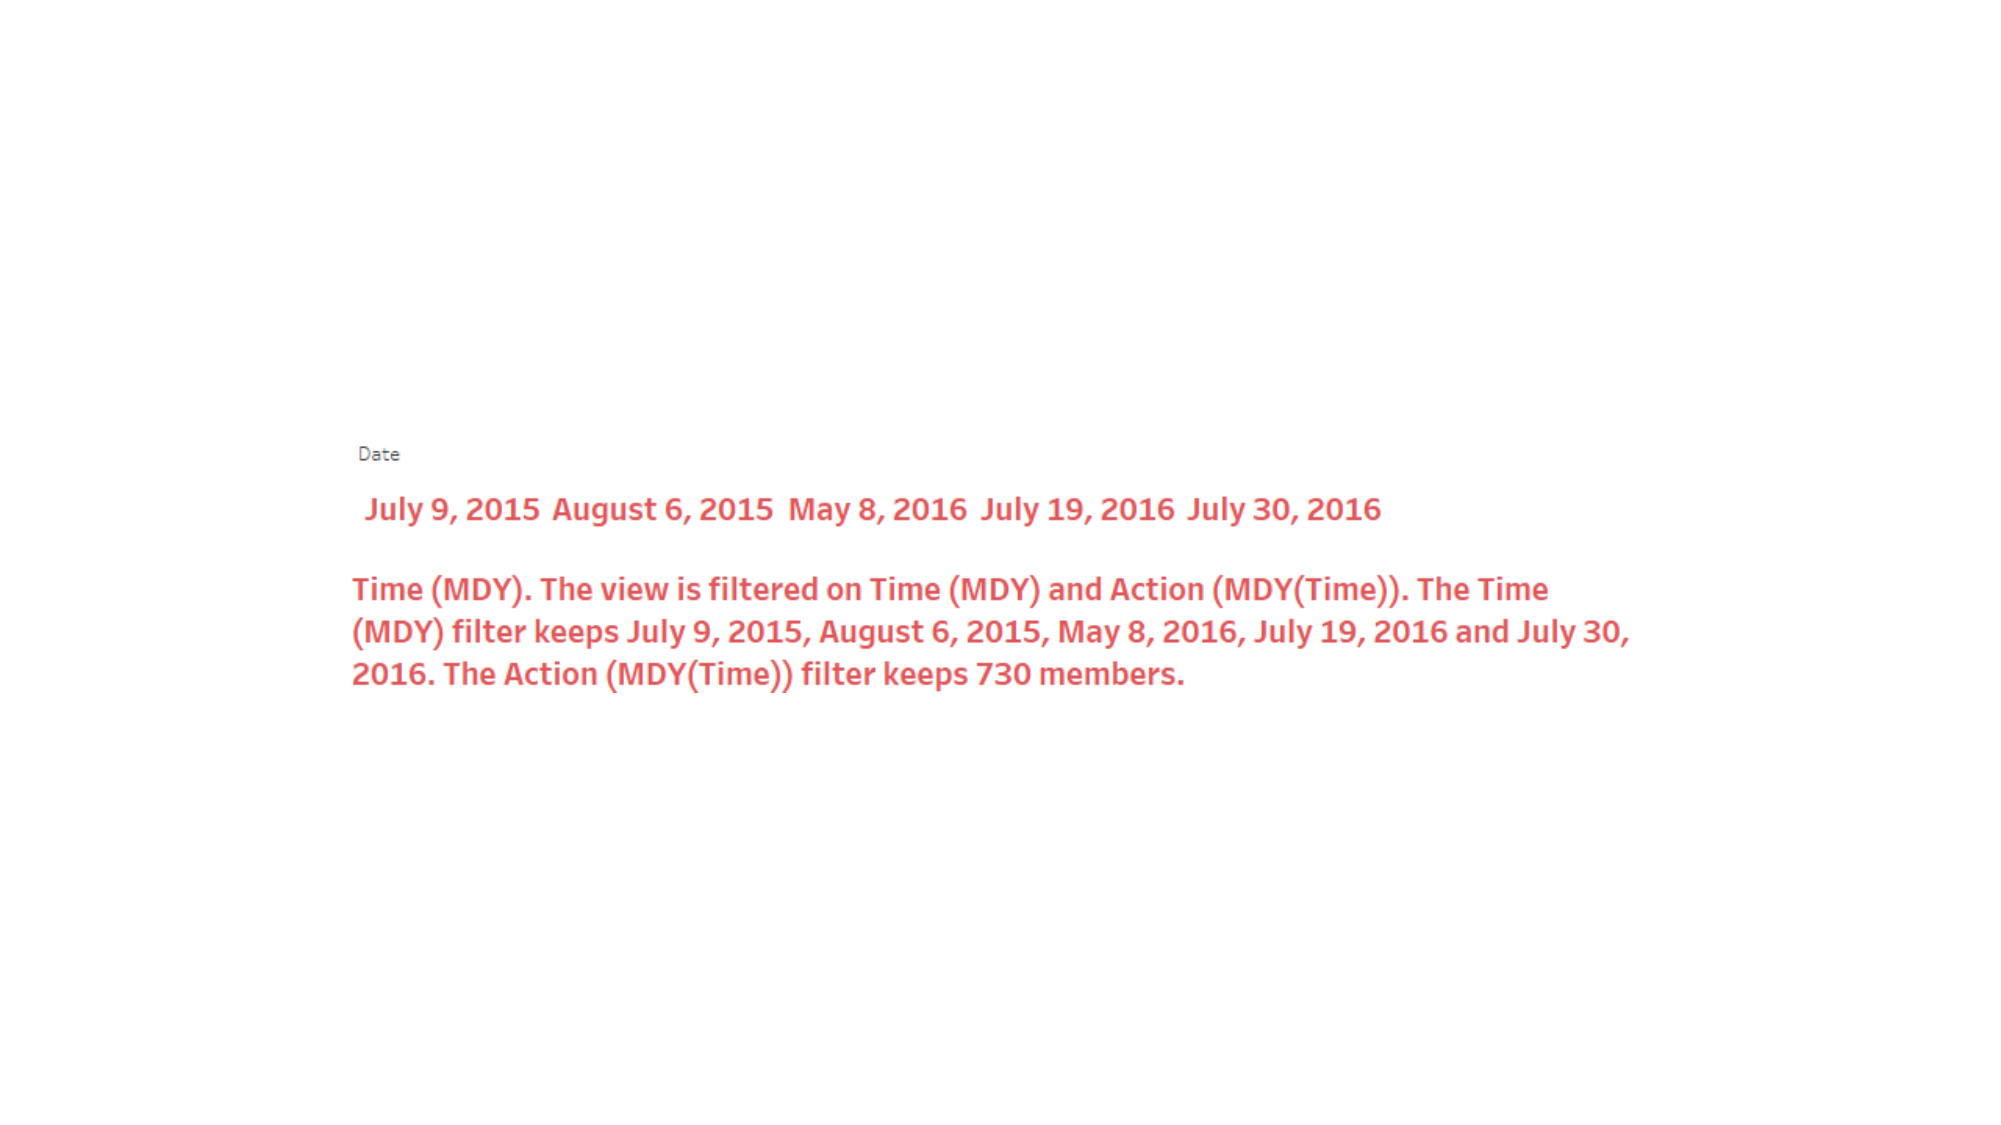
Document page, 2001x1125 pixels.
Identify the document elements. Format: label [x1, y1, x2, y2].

picture [352, 431, 1648, 693]
